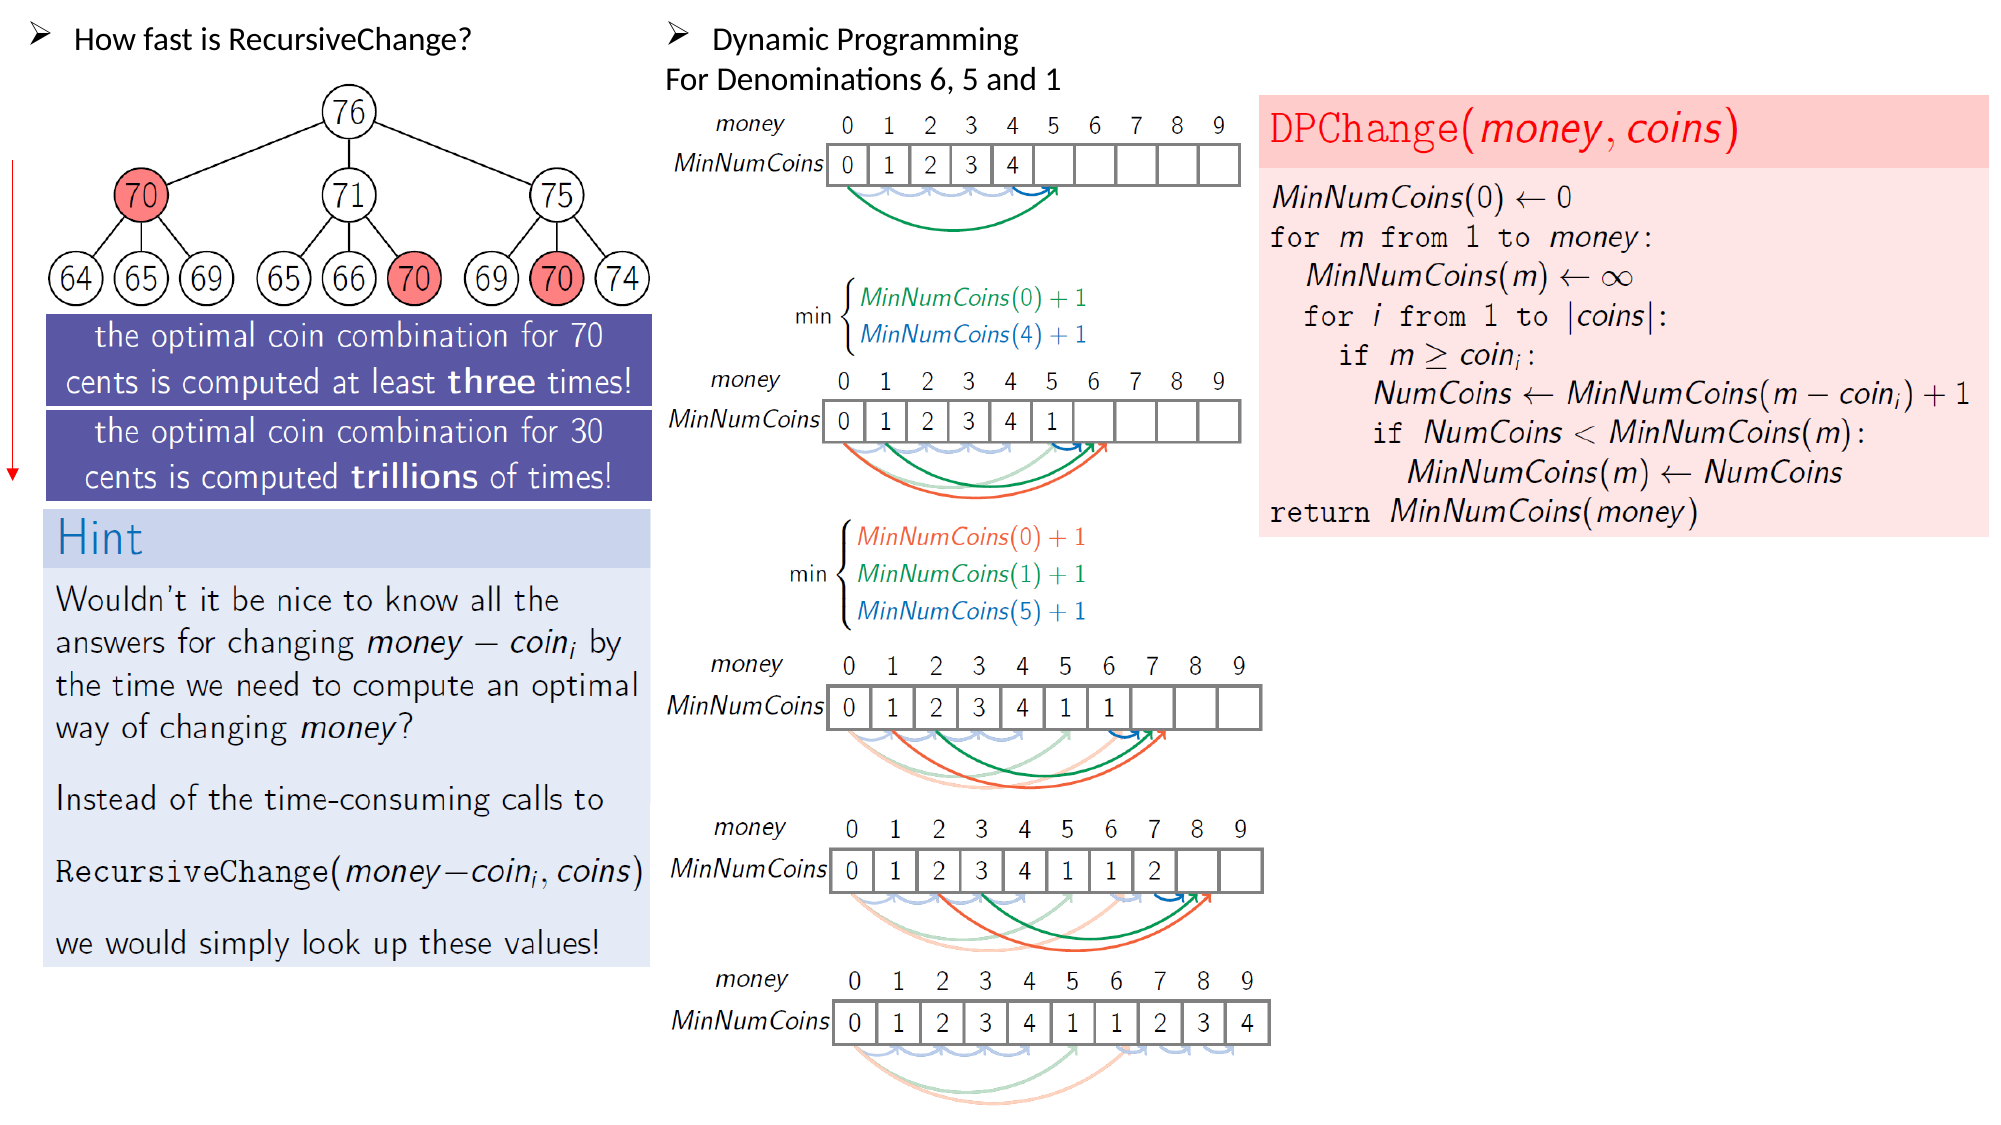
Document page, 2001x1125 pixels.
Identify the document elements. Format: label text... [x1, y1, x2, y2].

text_box Dynamic Programming For Denominations 6, 5 and 1 [650, 9, 1314, 105]
picture [1259, 95, 1989, 537]
picture [658, 643, 1273, 803]
picture [42, 509, 1280, 1118]
picture [29, 65, 1252, 638]
text_box How fast is RecursiveChange? [12, 9, 650, 65]
